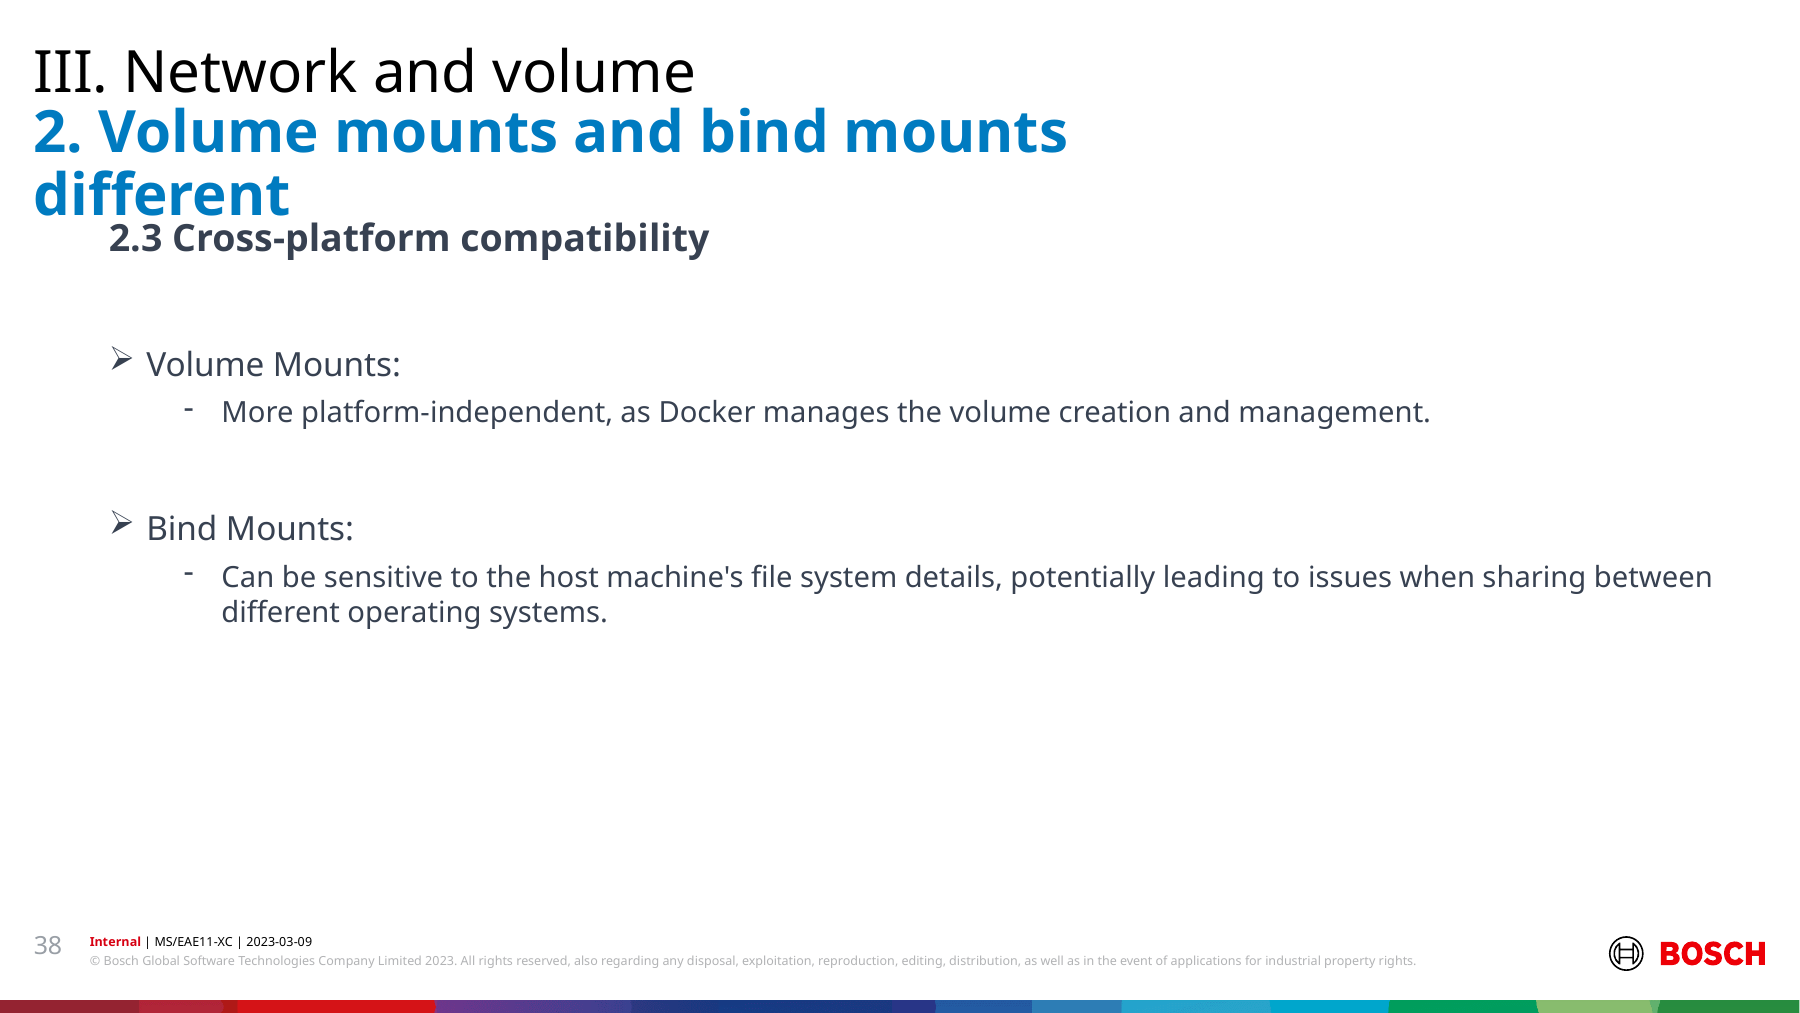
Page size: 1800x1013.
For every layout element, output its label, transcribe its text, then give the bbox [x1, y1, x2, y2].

list 2.3 Cross-platform compatibility Volume Mounts: More platform-independent, as Docker manages the volume creation and management. Bind Mounts: Can be sensitive to the host machine's file system details, potentially leading to issues when sharing between different operating systems. [33, 212, 1766, 909]
picture [1388, 1000, 1800, 1013]
list III. Network and volume [33, 42, 1766, 107]
title 2. Volume mounts and bind mounts different [33, 102, 1200, 167]
slide_number 38 [33, 929, 81, 997]
picture [0, 1000, 1270, 1013]
